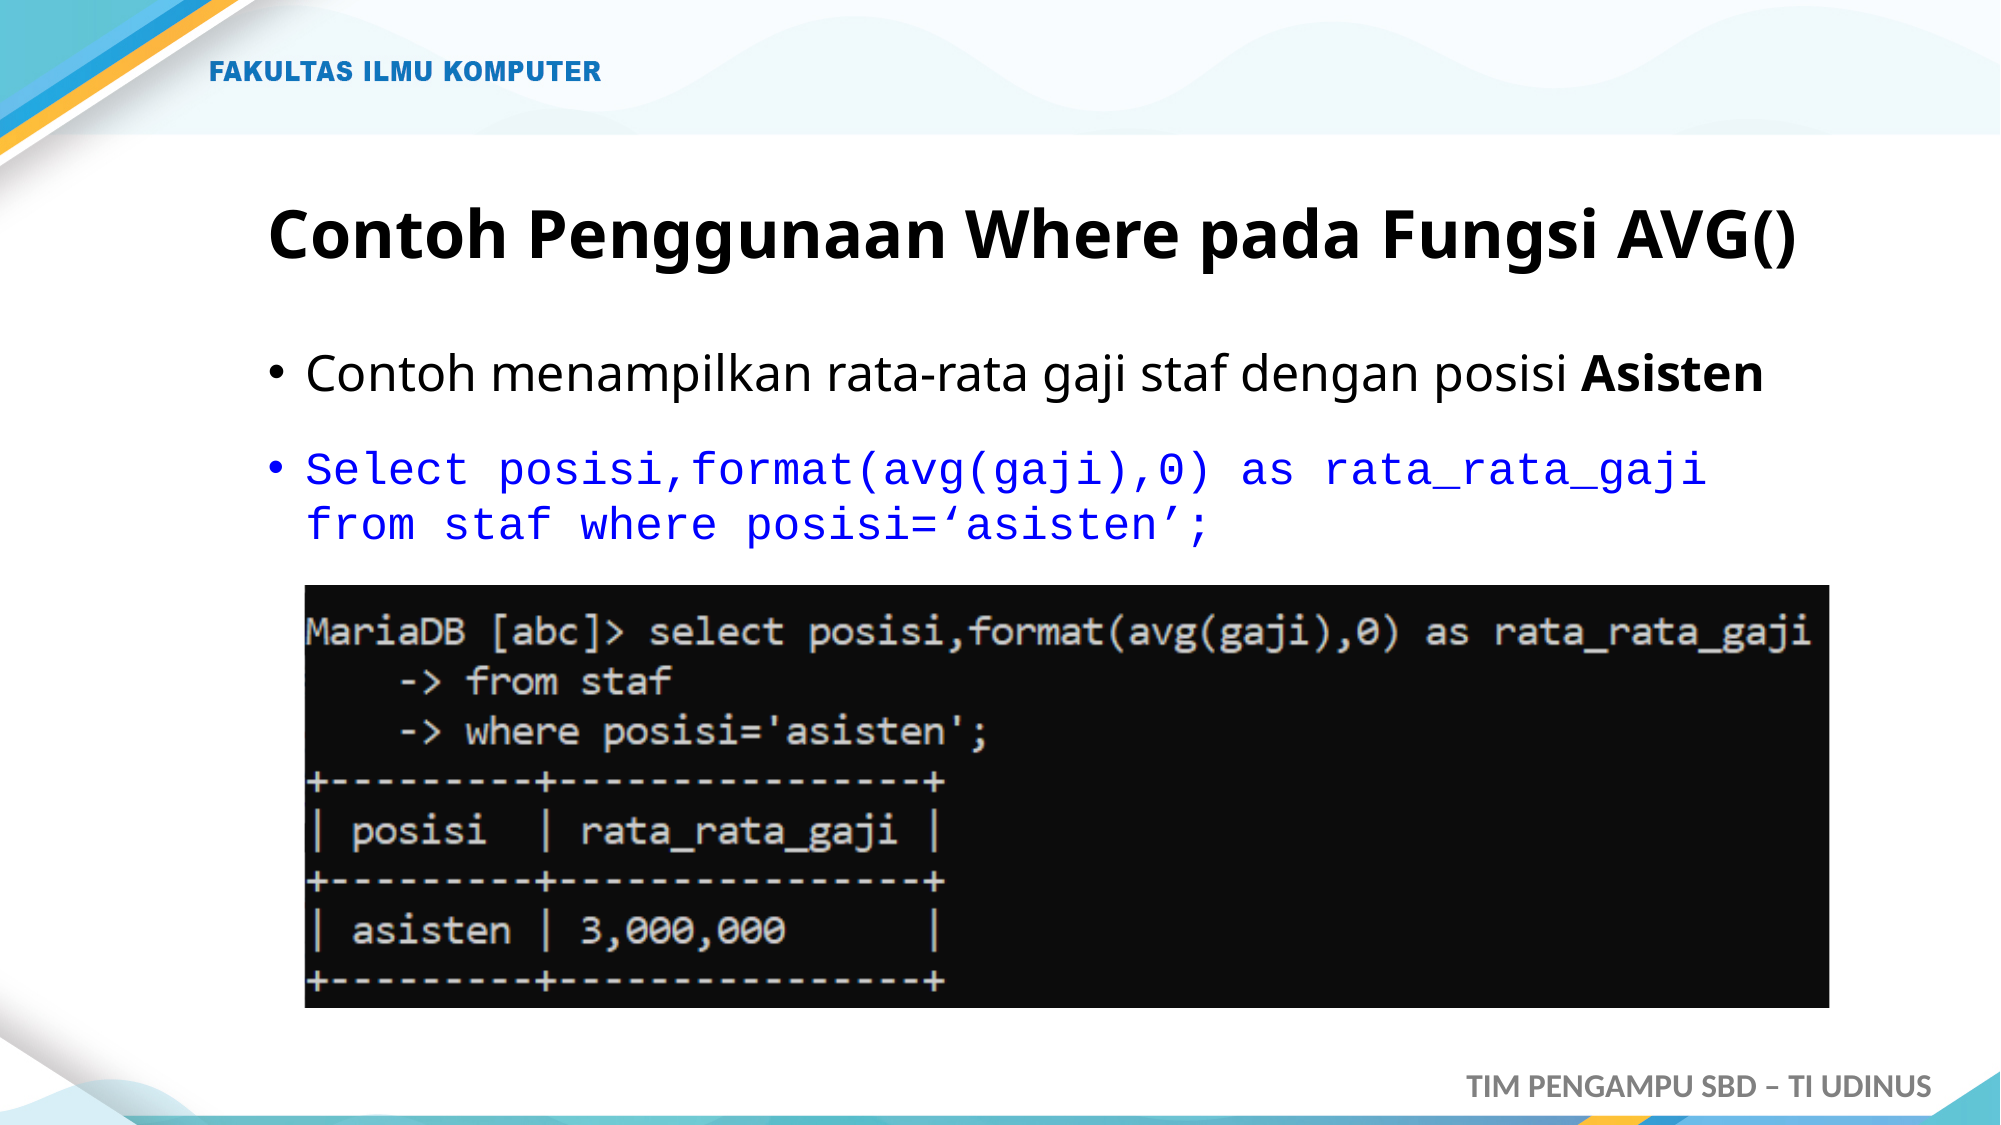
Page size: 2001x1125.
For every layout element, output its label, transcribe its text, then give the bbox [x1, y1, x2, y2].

list Contoh menampilkan rata-rata gaji staf dengan posisi Asisten Select posisi,format(avg(gaji),0) as rata_rata_gaji from staf where posisi=‘asisten’; [252, 333, 1852, 1088]
title Contoh Penggunaan Where pada Fungsi AVG() [252, 170, 1852, 303]
picture [0, 0, 2000, 1125]
